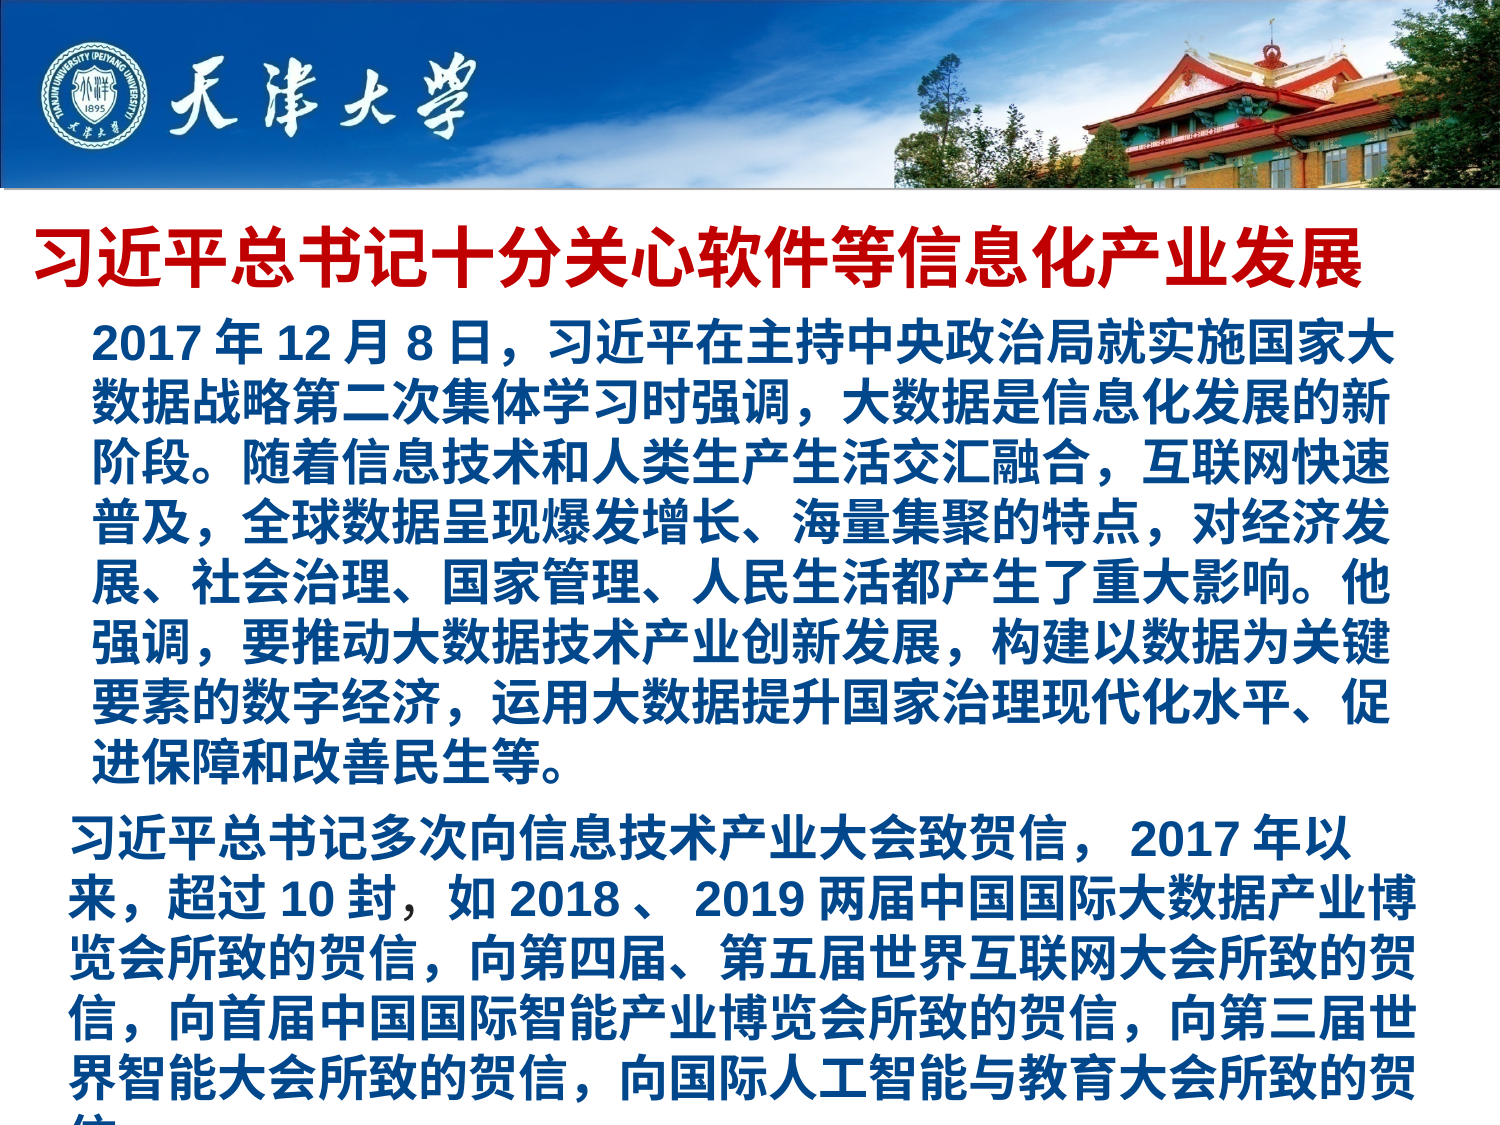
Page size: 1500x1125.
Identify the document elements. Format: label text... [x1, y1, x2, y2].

text_box 习近平总书记多次向信息技术产业大会致贺信，2017年以来，超过10封，如2018、2019两届中国国际大数据产业博览会所致的贺信，向第四届、第五届世界互联网大会所致的贺信，向首届中国国际智能产业博览会所致的贺信，向第三届世界智能大会所致的贺信，向国际人工智能与教育大会所致的贺信。 [53, 798, 1465, 1125]
picture [0, 0, 1500, 188]
title 习近平总书记十分关心软件等信息化产业发展 [14, 208, 1486, 315]
text_box 2017年12月8日，习近平在主持中央政治局就实施国家大数据战略第二次集体学习时强调，大数据是信息化发展的新阶段。随着信息技术和人类生产生活交汇融合，互联网快速普及，全球数据呈现爆发增长、海量集聚的特点，对经济发展、社会治理、国家管理、人民生活都产生了重大影响。他强调，要推动大数据技术产业创新发展，构建以数据为关键要素的数字经济，运用大数据提升国家治理现代化水平、促进保障和改善民生等。 [76, 315, 1424, 798]
